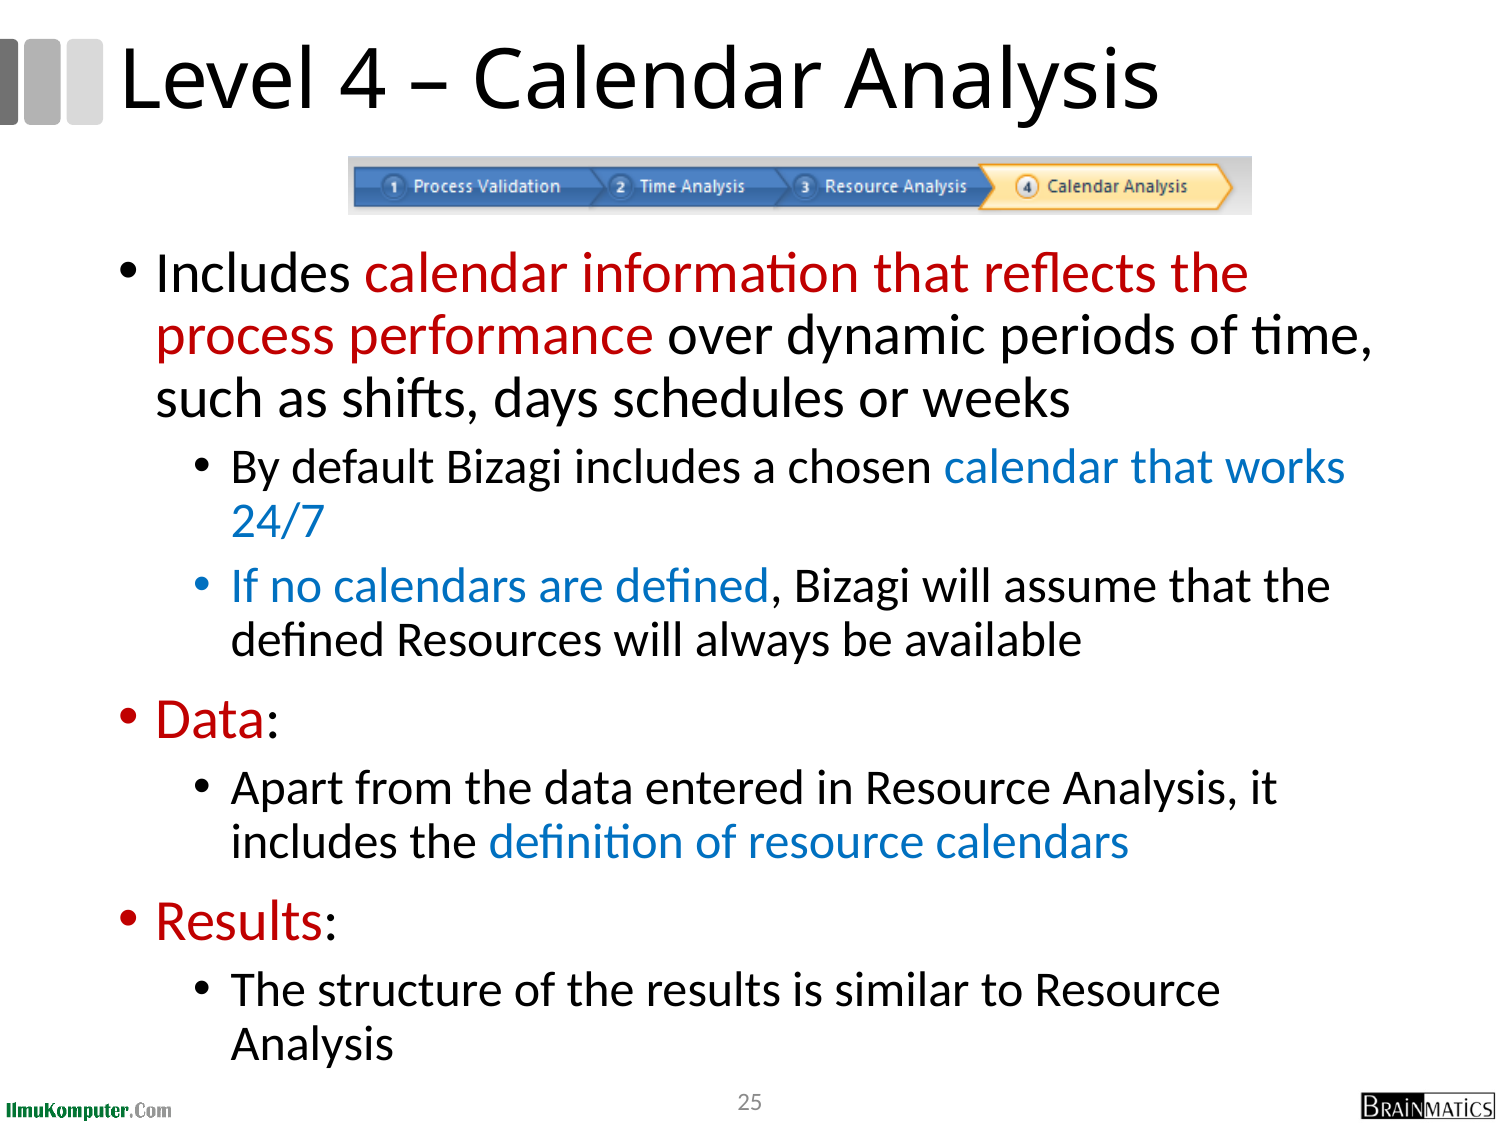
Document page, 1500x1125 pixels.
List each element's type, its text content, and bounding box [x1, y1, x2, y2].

picture [1358, 1089, 1498, 1123]
title Level 4 – Calendar Analysis [103, 24, 1498, 138]
slide_number 25 [581, 1074, 919, 1125]
picture [348, 156, 1252, 215]
picture [4, 1095, 173, 1125]
list Includes calendar information that reflects the process performance over dynamic periods of time, such as shifts, days schedules or weeks By default Bizagi includes a chosen calendar that works 24/7 If no calendars are defined, Bizagi will assume that the defined Resources will always be available Data: Apart from the data entered in Resource Analysis, it includes the definition of resource calendars Results: The structure of the results is similar to Resource Analysis [103, 234, 1397, 1087]
